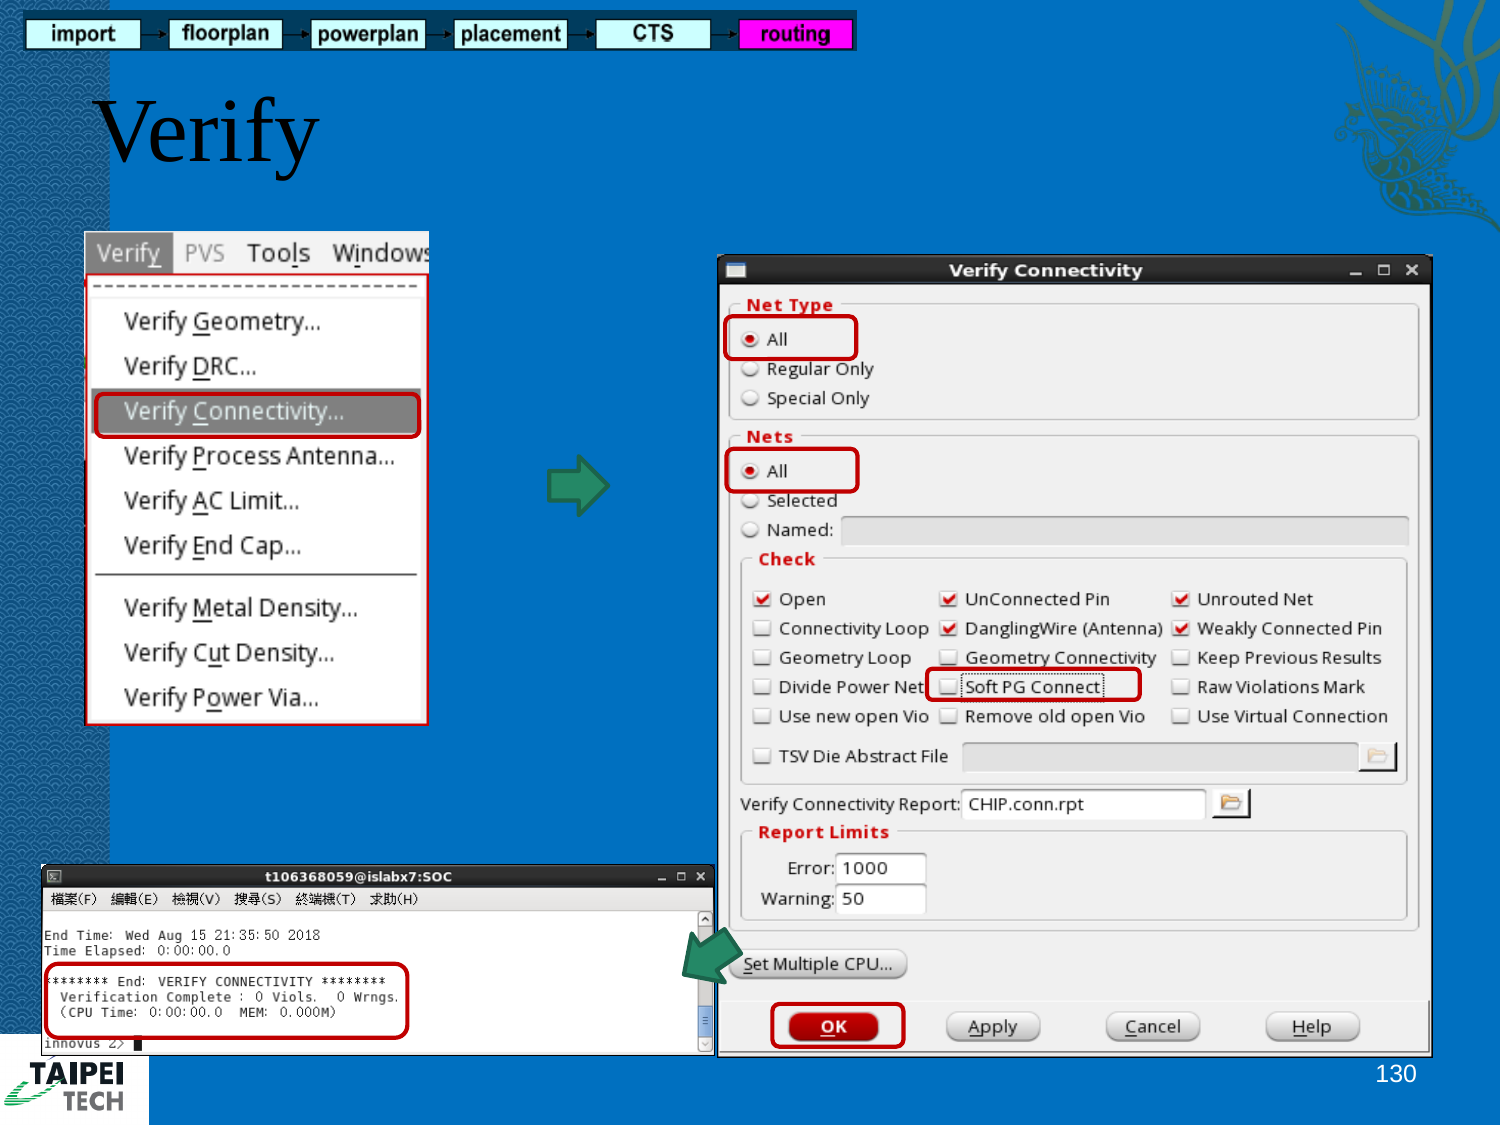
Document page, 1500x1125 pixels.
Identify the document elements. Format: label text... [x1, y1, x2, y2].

text_box [549, 456, 609, 516]
picture [0, 0, 858, 1125]
picture [1334, 0, 1500, 235]
picture [717, 254, 1433, 1058]
slide_number ‹#› [1074, 1067, 1425, 1103]
title Verify [76, 31, 1427, 219]
